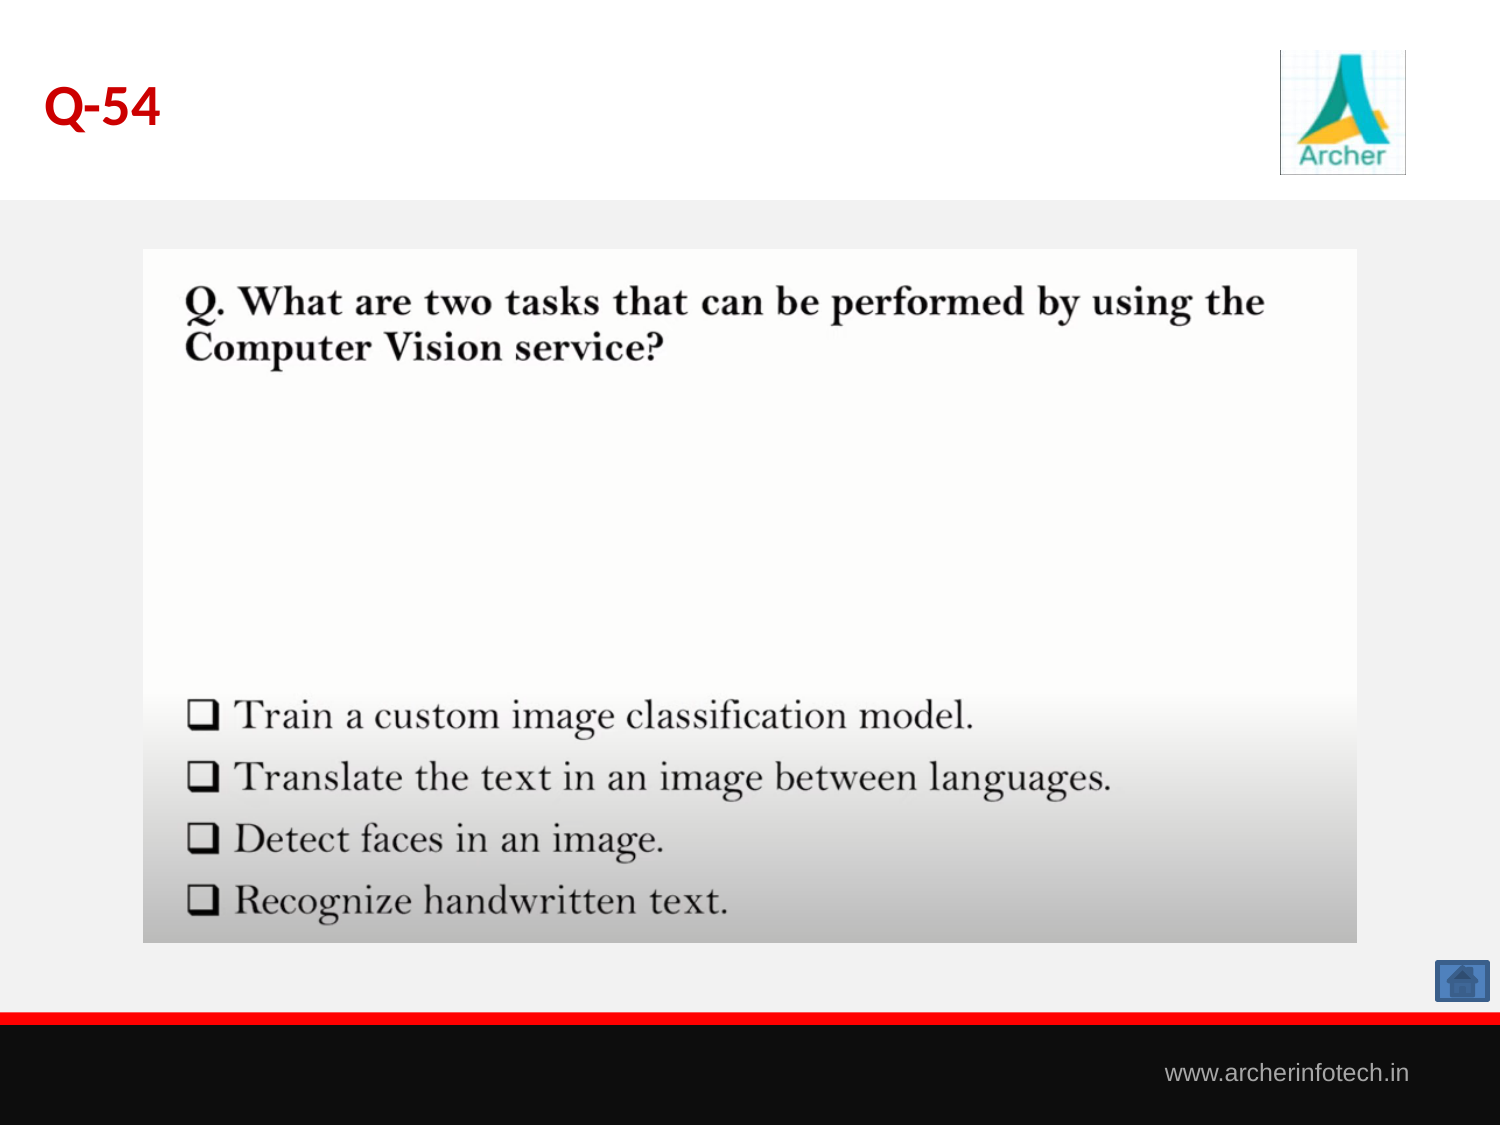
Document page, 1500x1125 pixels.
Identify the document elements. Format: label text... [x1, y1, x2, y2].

picture [1280, 50, 1406, 175]
title Q-54 [29, 37, 805, 168]
text_box [1435, 960, 1490, 1002]
picture [143, 249, 1357, 944]
